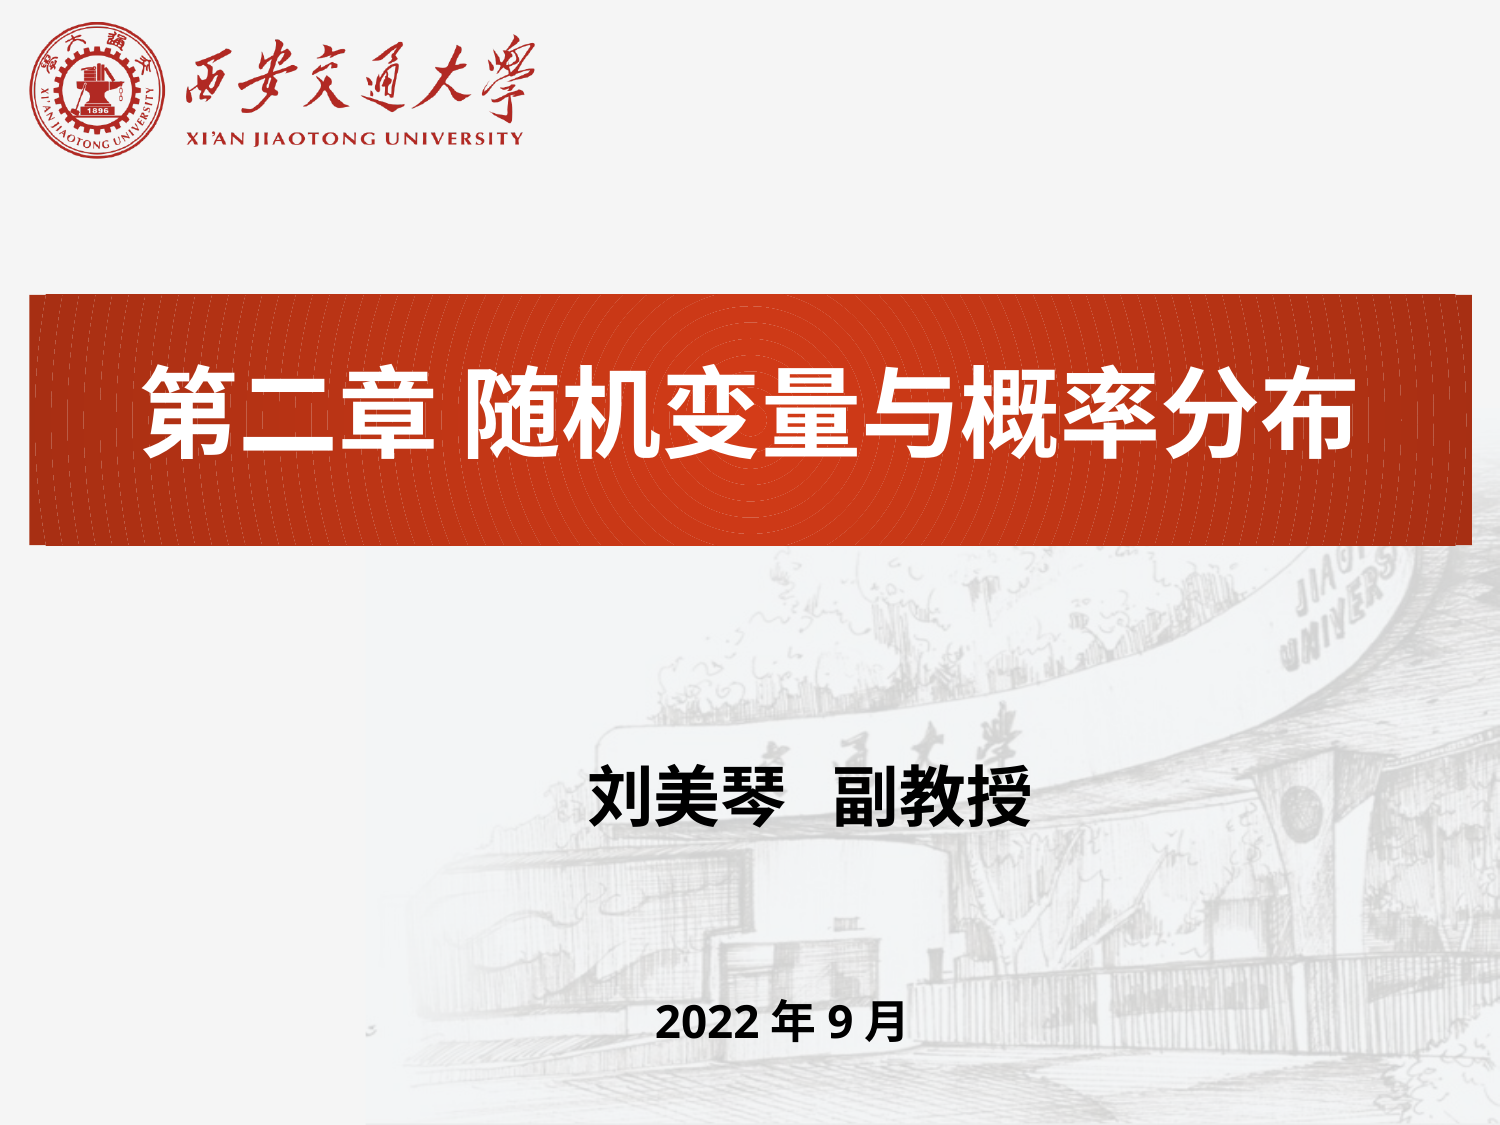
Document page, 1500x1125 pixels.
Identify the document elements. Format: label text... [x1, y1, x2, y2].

text_box 刘美琴 副教授 [572, 747, 1049, 843]
text_box 2022年9月 [639, 957, 926, 1056]
text_box 第二章 随机变量与概率分布 [100, 343, 1400, 478]
picture [29, 22, 554, 164]
